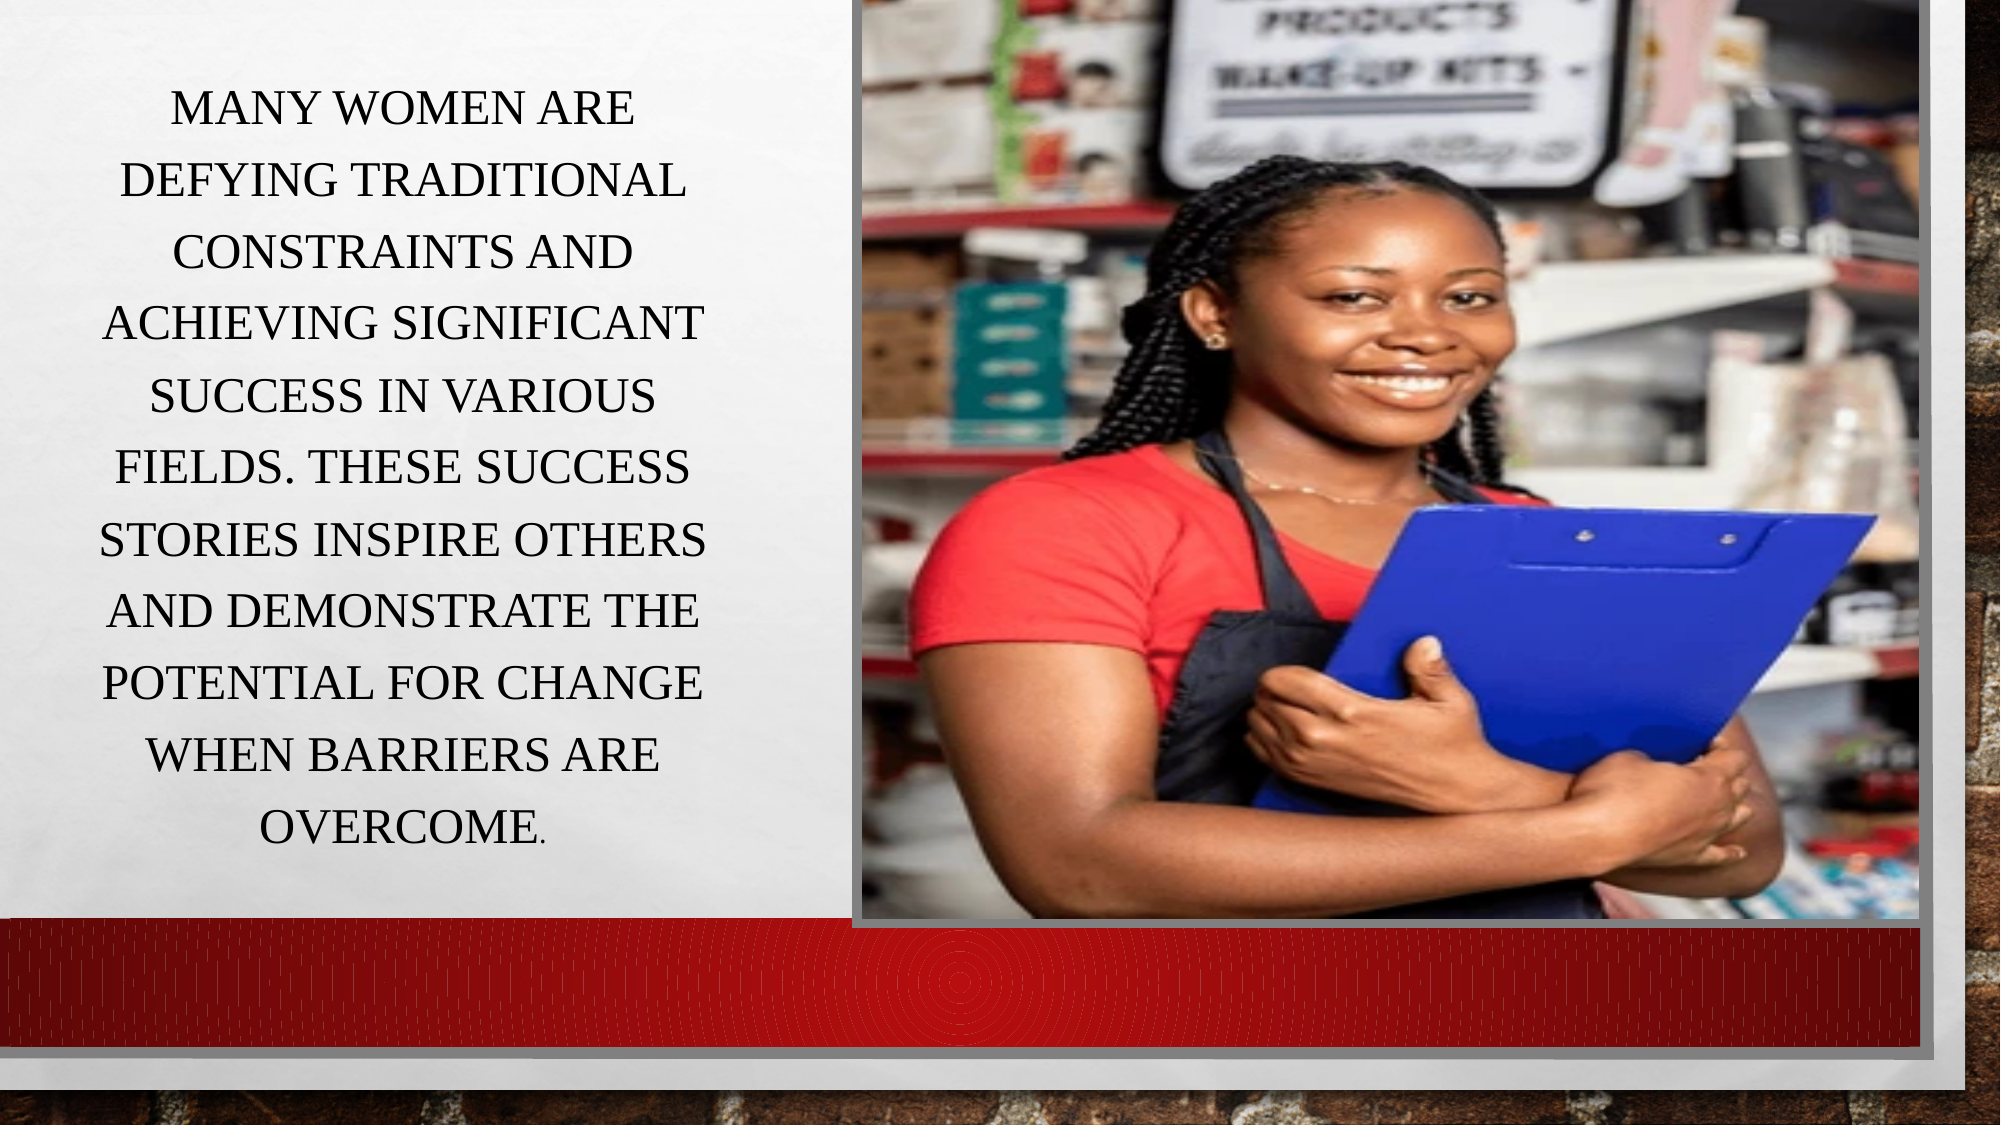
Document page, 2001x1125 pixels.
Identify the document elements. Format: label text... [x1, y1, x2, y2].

list Many women are defying traditional constraints and achieving significant success in various fields. These success stories inspire others and demonstrate the potential for change when barriers are overcome. [80, 54, 726, 887]
picture [861, 0, 1920, 920]
picture [0, 0, 2000, 1125]
